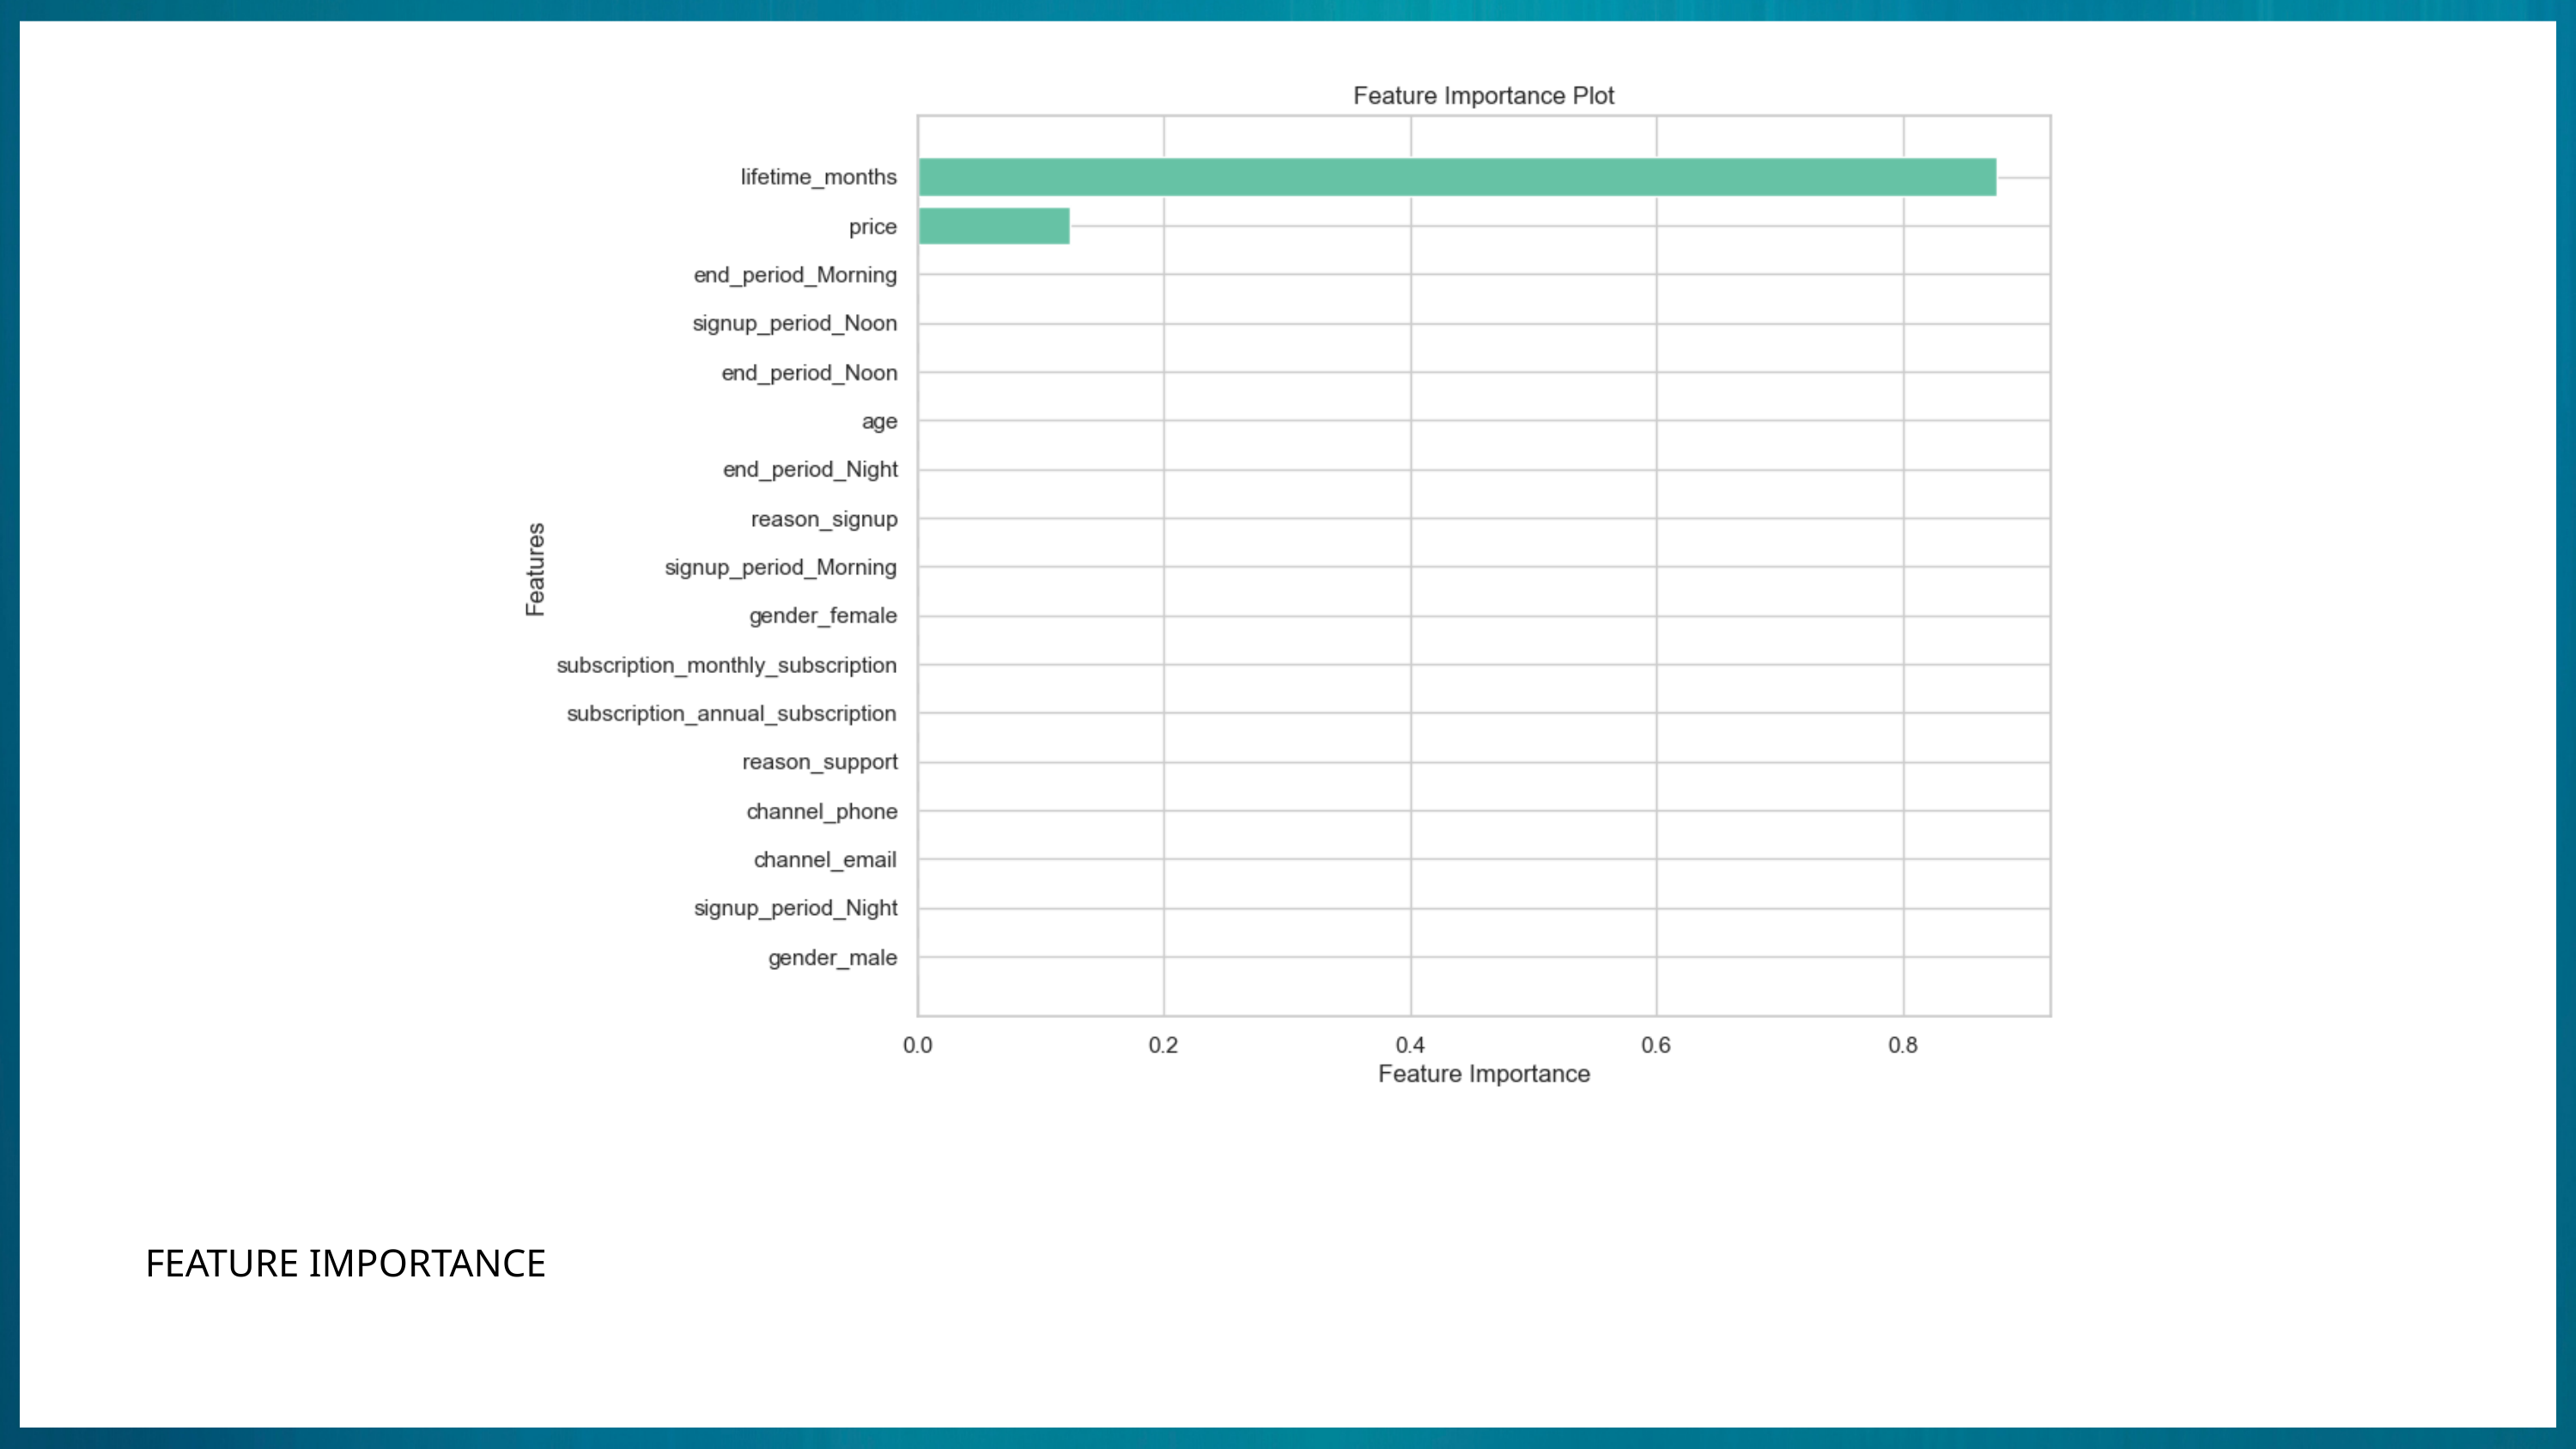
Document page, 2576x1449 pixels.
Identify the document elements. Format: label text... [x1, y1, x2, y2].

text_box [0, 0, 2576, 1449]
text_box [512, 72, 2064, 1101]
text_box [20, 21, 2556, 1428]
text_box FEATURE IMPORTANCE [144, 1232, 1321, 1285]
